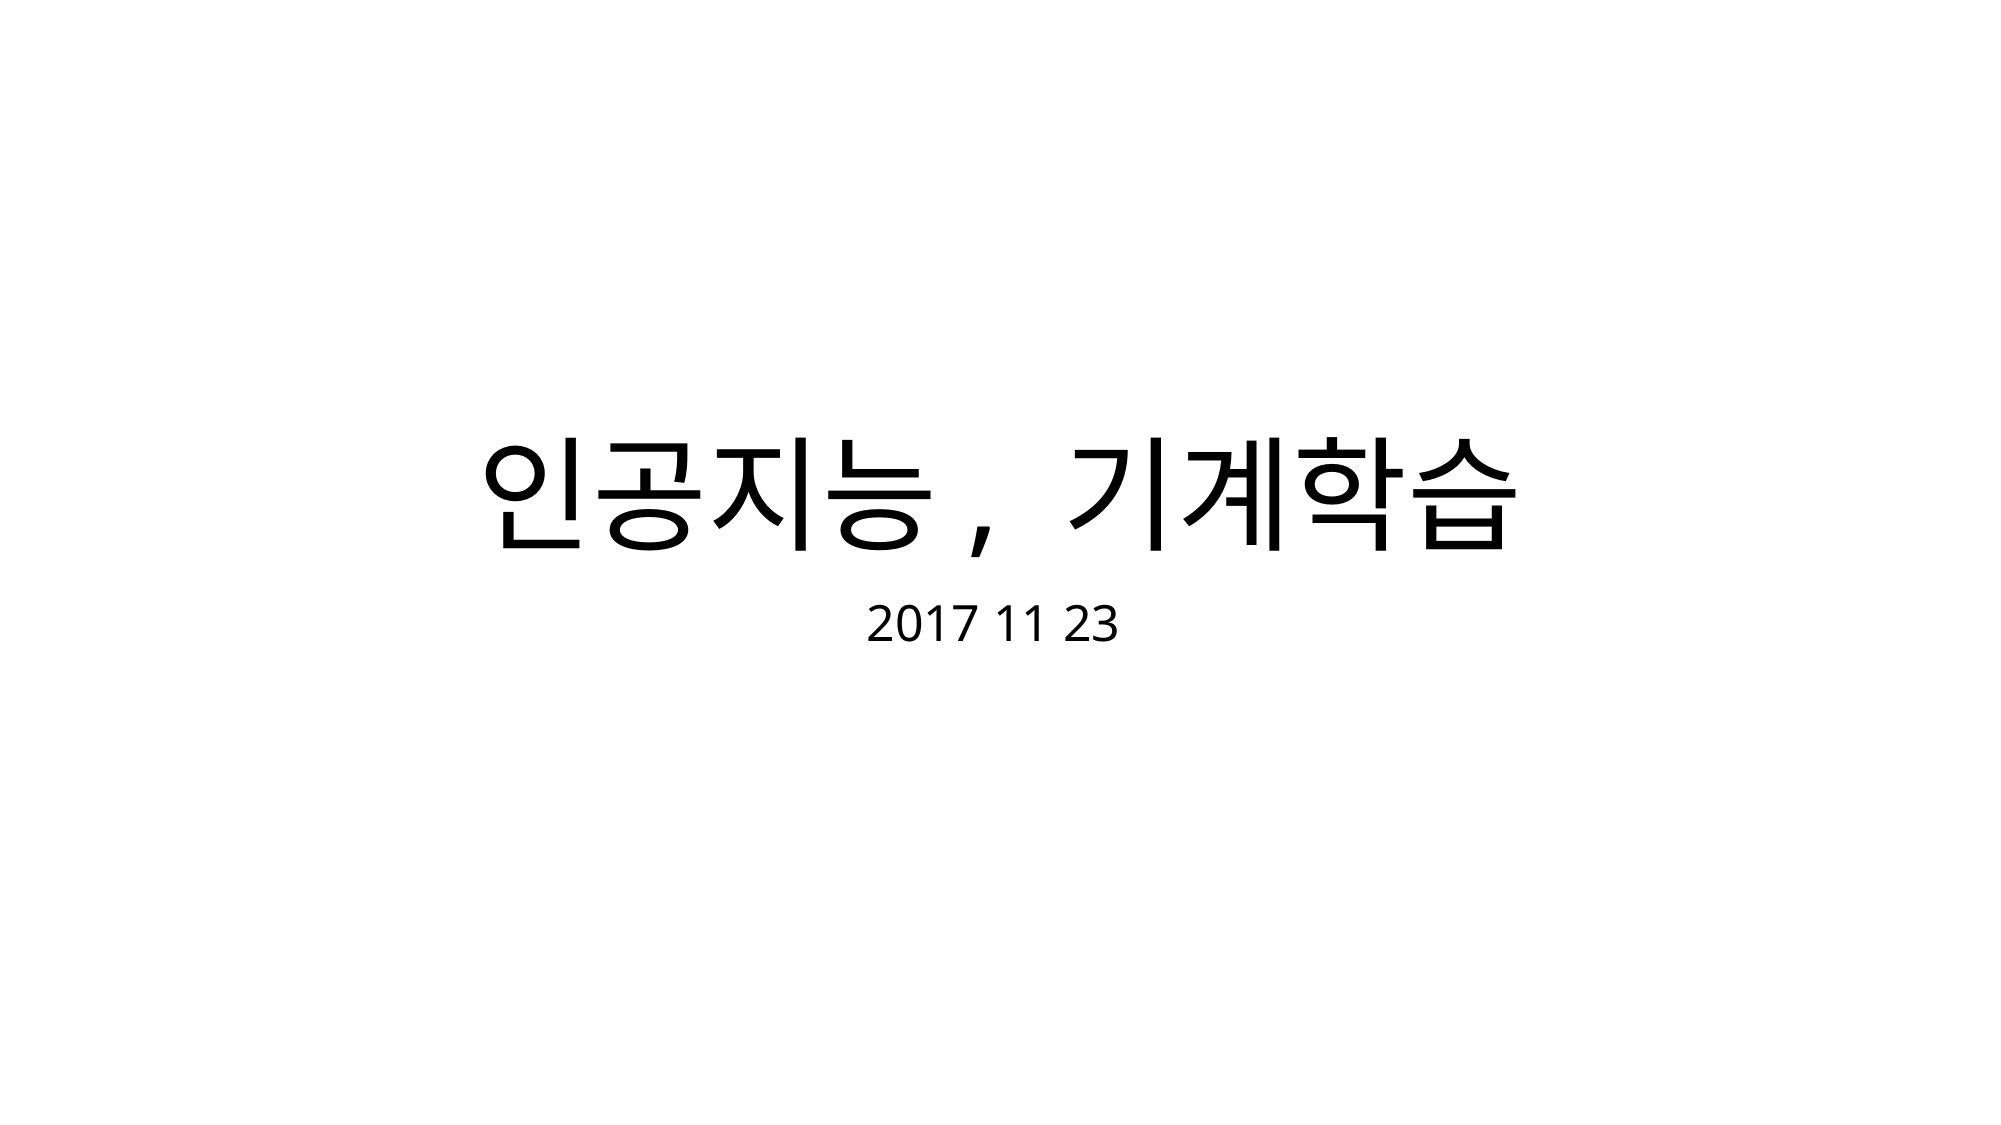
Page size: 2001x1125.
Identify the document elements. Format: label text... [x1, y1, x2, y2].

subtitle 2017 11 23 [249, 590, 1750, 863]
title 인공지능, 기계학습 [249, 184, 1750, 576]
